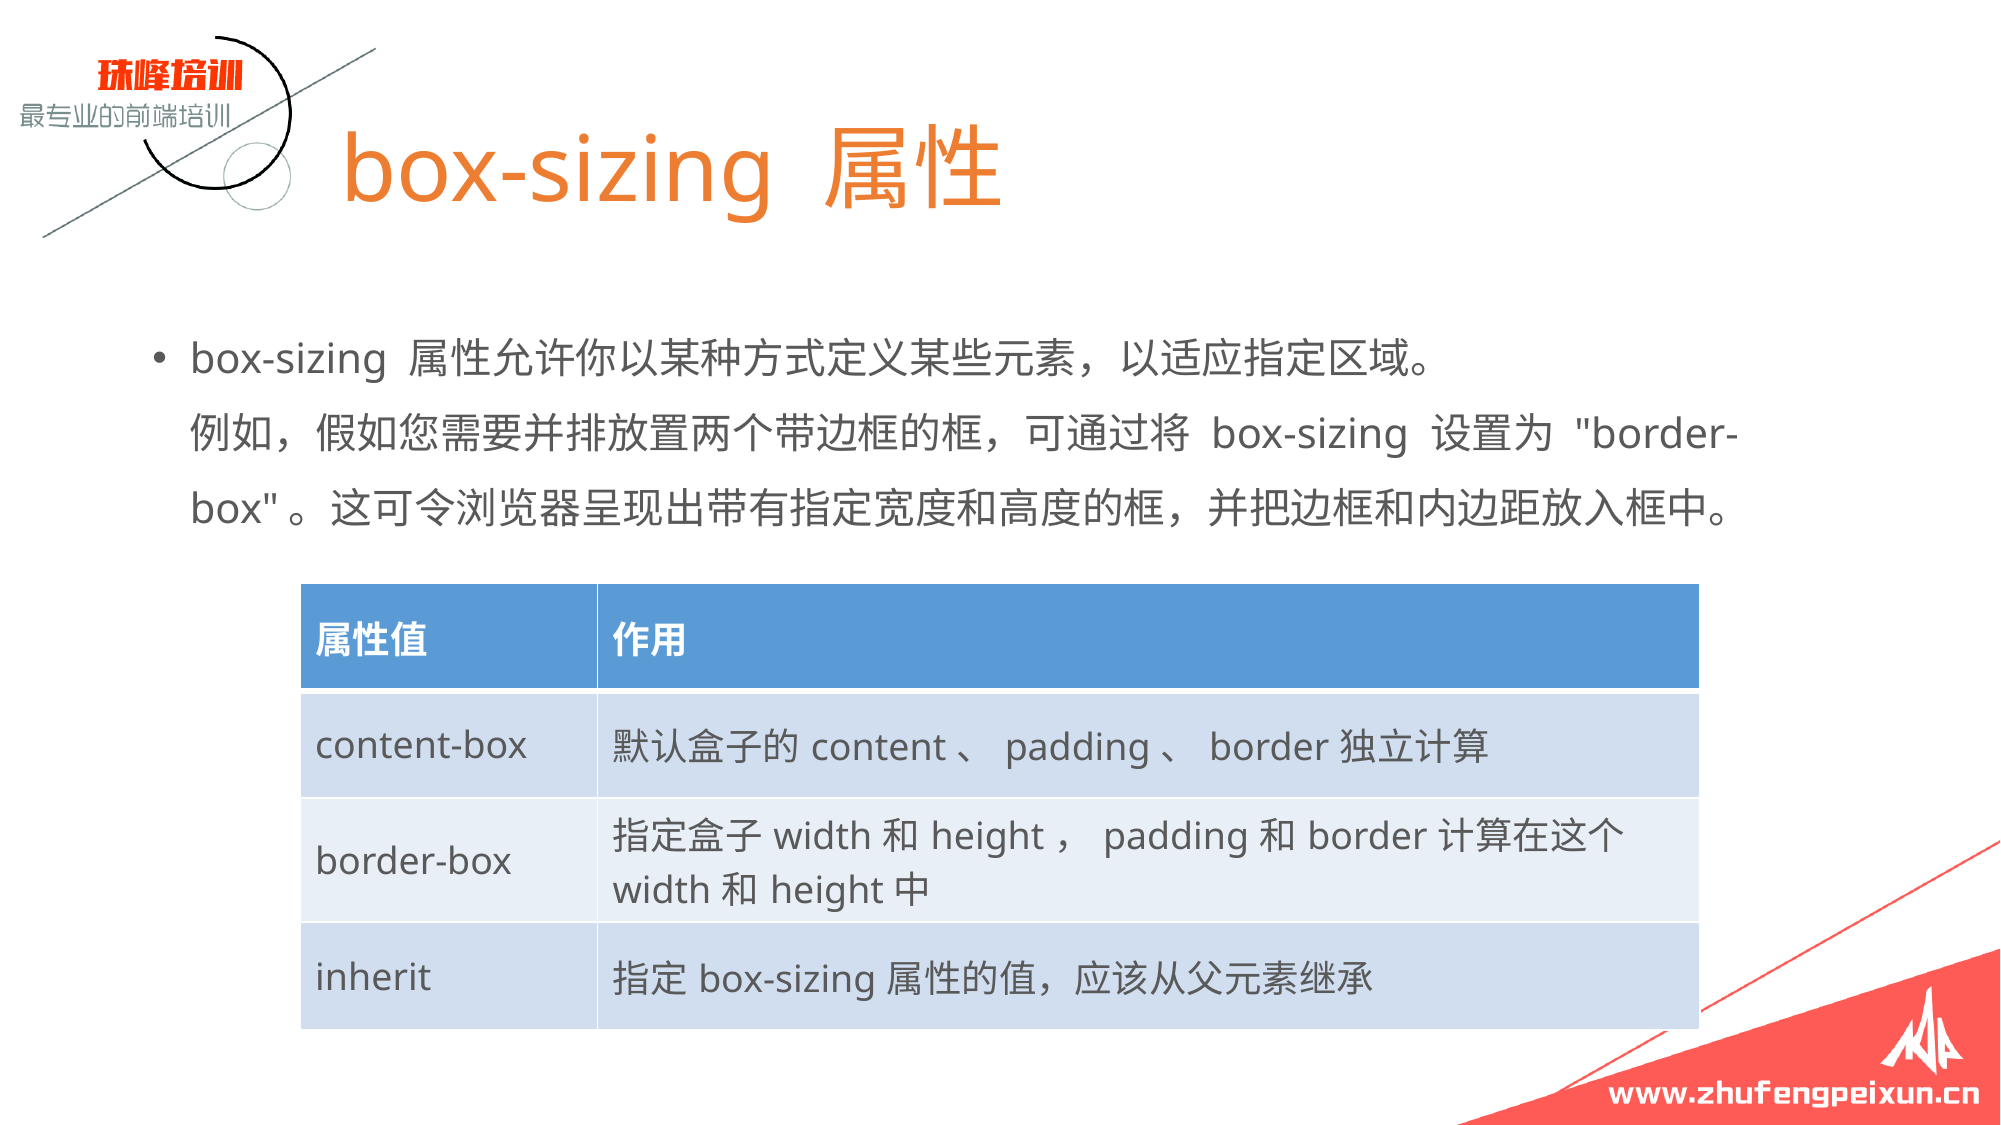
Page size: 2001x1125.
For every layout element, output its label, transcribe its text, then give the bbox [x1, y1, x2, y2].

table_cell 指定盒子width和height，padding和border计算在这个width和height中 [598, 799, 1699, 921]
title box-sizing 属性 [302, 114, 1799, 248]
picture [1437, 796, 2001, 1125]
list box-sizing 属性允许你以某种方式定义某些元素，以适应指定区域。 例如，假如您需要并排放置两个带边框的框，可通过将 box-sizing 设置为 "border-box"。这可令浏览器呈现出带有指定宽度和高度的框，并把边框和内边距放入框中。 [137, 299, 1863, 1014]
table_cell content-box [301, 694, 597, 797]
table_header 作用 [598, 584, 1699, 688]
picture [18, 36, 376, 238]
table_cell 指定box-sizing属性的值，应该从父元素继承 [598, 923, 1699, 1029]
table_header 属性值 [301, 584, 597, 688]
table_cell inherit [301, 923, 597, 1029]
table_cell 默认盒子的content、padding、border独立计算 [598, 694, 1699, 797]
table_cell border-box [301, 799, 597, 921]
